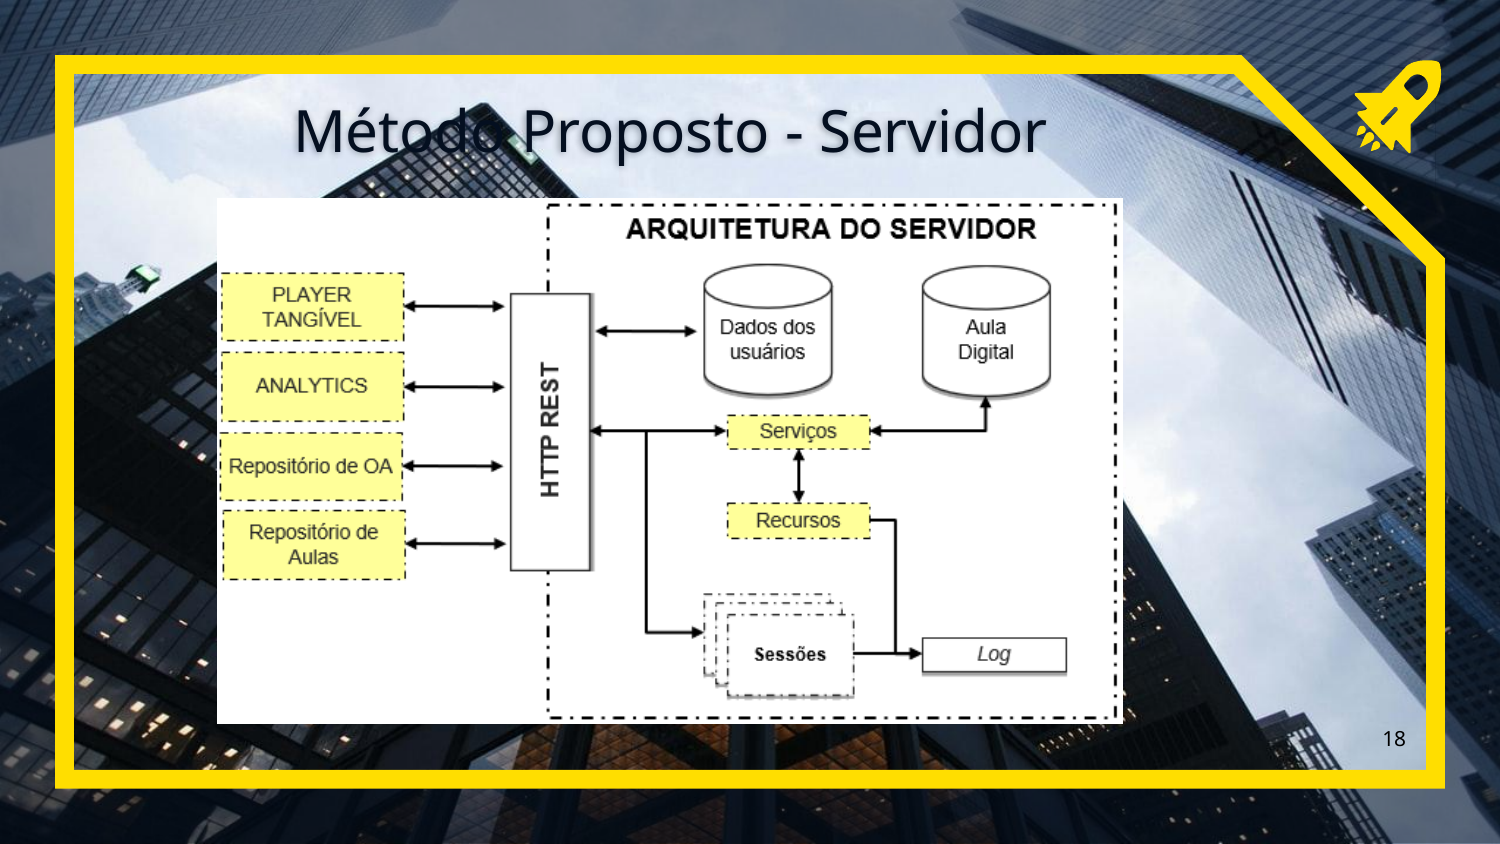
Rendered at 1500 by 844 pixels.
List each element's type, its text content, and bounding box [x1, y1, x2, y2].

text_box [1354, 60, 1442, 154]
title Método Proposto - Servidor [207, 94, 1134, 175]
picture [0, 0, 1500, 844]
slide_number 18 [1366, 711, 1406, 755]
